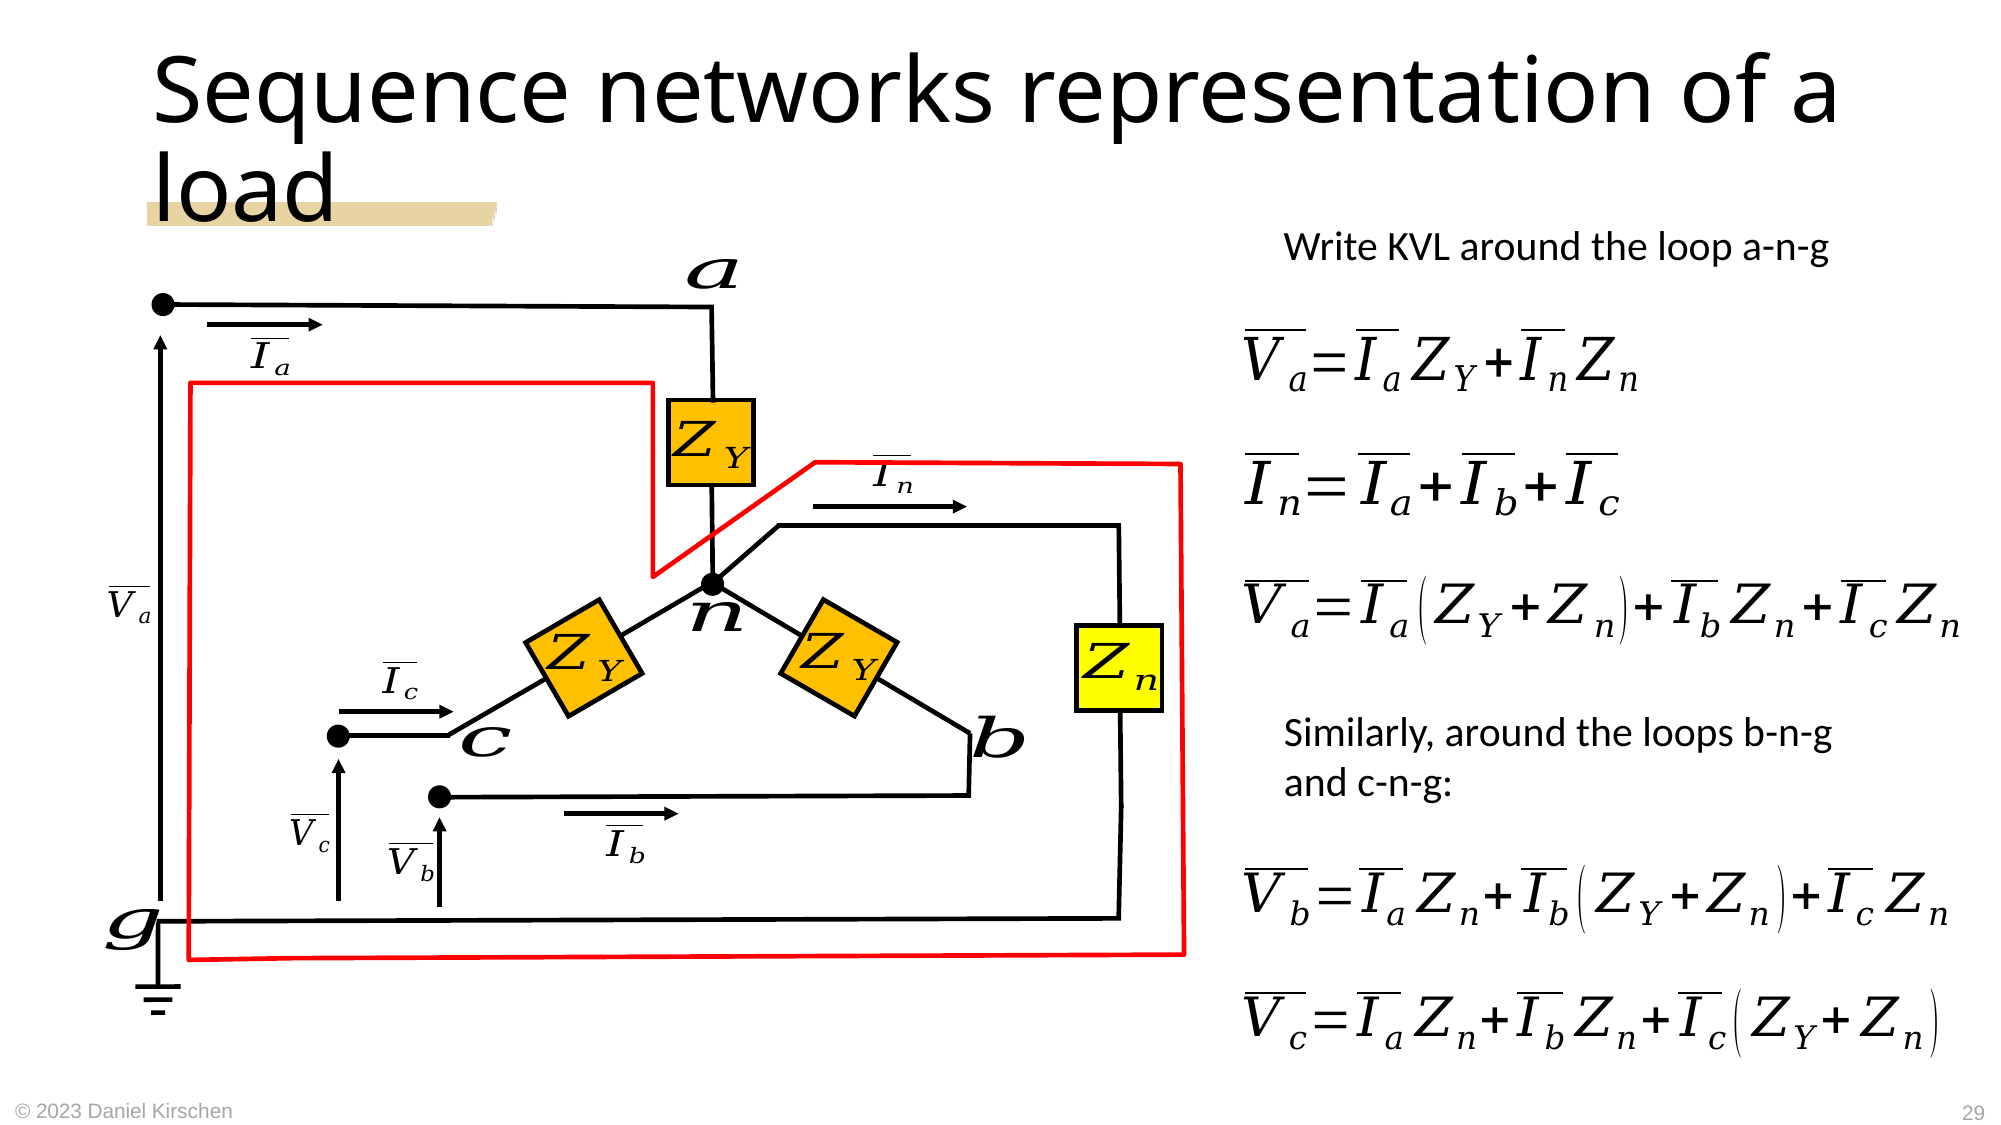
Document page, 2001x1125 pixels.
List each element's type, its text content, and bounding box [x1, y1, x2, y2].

text_box Similarly, around the loops b-n-g and c-n-g: [1269, 696, 1858, 812]
title Sequence networks representation of a load [137, 59, 1863, 226]
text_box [102, 240, 1185, 1013]
slide_number 29 [1550, 1088, 2000, 1125]
slide_number © 2023 Daniel Kirschen [0, 1094, 546, 1125]
text_box Write KVL around the loop a-n-g [1268, 211, 1845, 276]
